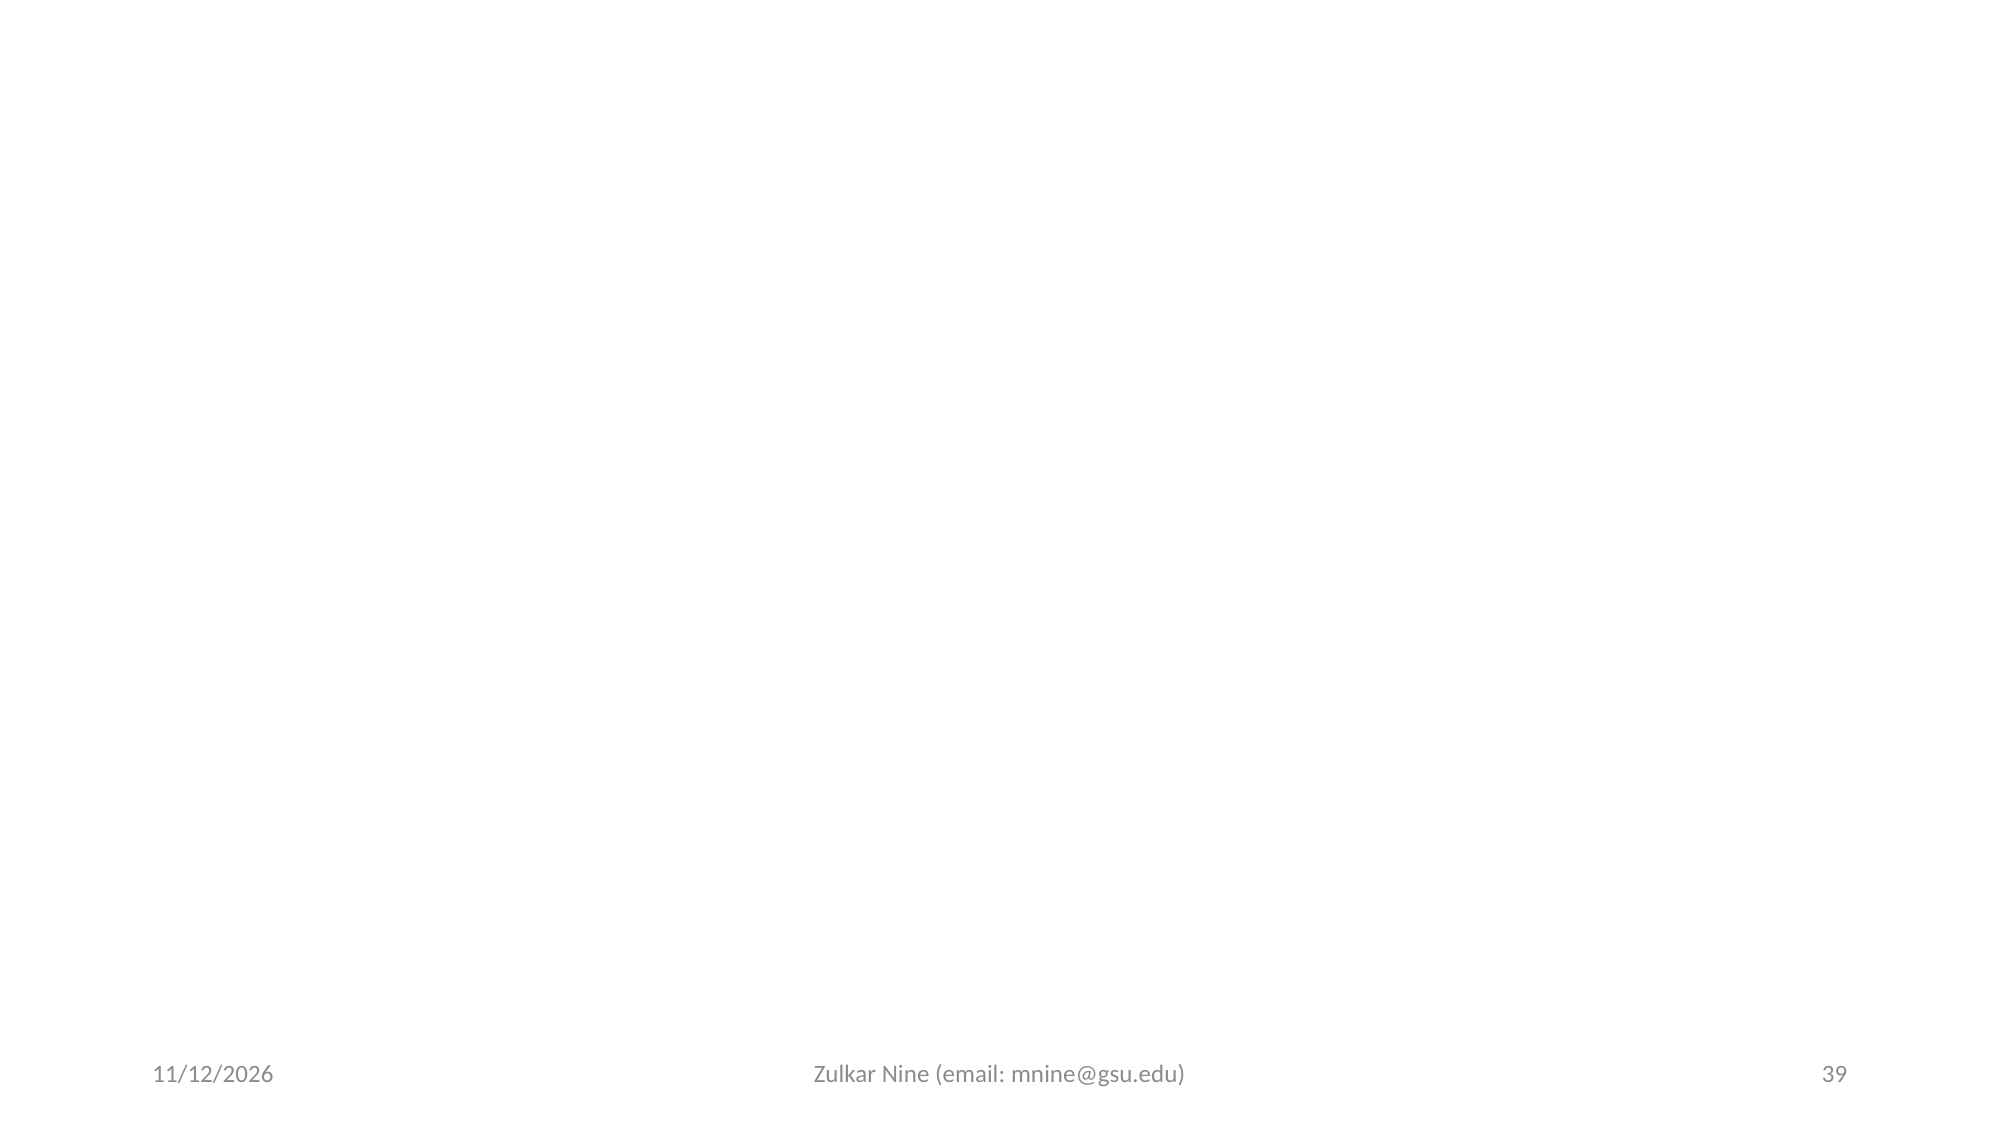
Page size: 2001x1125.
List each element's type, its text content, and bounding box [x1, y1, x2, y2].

slide_number 39 [1412, 1042, 1863, 1103]
footer Zulkar Nine (email: mnine@gsu.edu) [662, 1042, 1338, 1103]
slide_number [137, 1042, 588, 1103]
